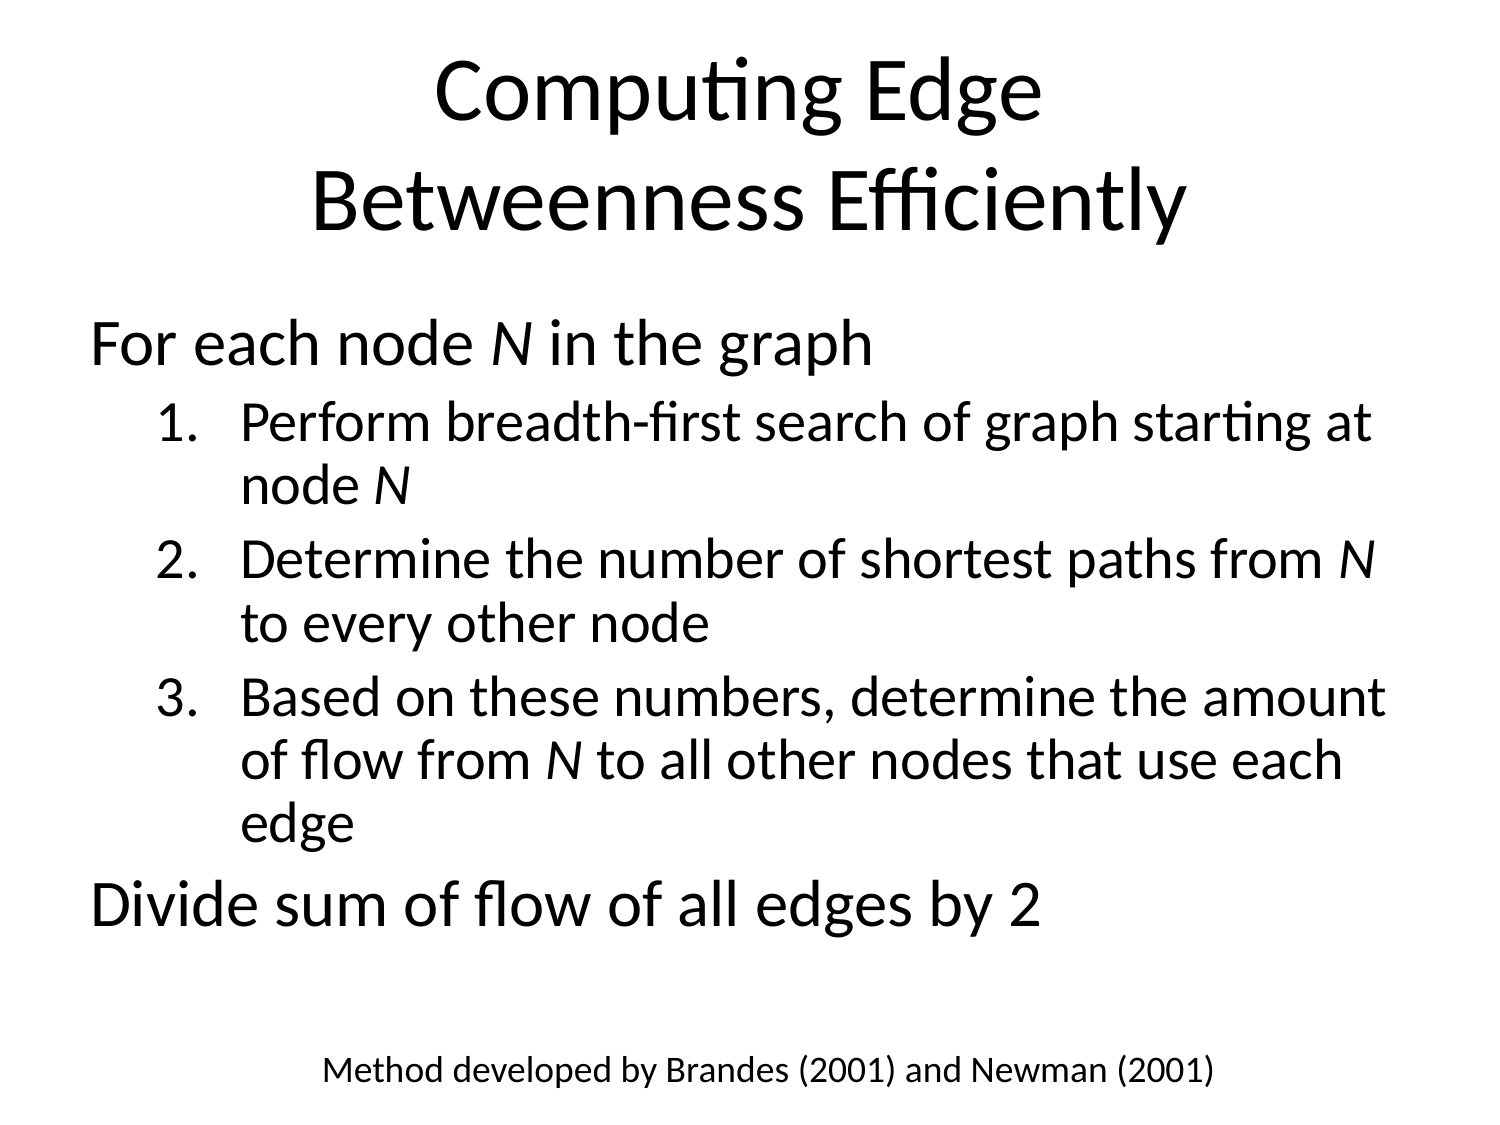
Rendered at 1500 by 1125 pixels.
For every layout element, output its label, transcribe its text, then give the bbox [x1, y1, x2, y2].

list For each node N in the graph Perform breadth-first search of graph starting at node N Determine the number of shortest paths from N to every other node Based on these numbers, determine the amount of flow from N to all other nodes that use each edge Divide sum of flow of all edges by 2 [75, 299, 1425, 1005]
text_box Method developed by Brandes (2001) and Newman (2001) [112, 1037, 1425, 1098]
title Computing Edge Betweenness Efficiently [75, 45, 1425, 233]
